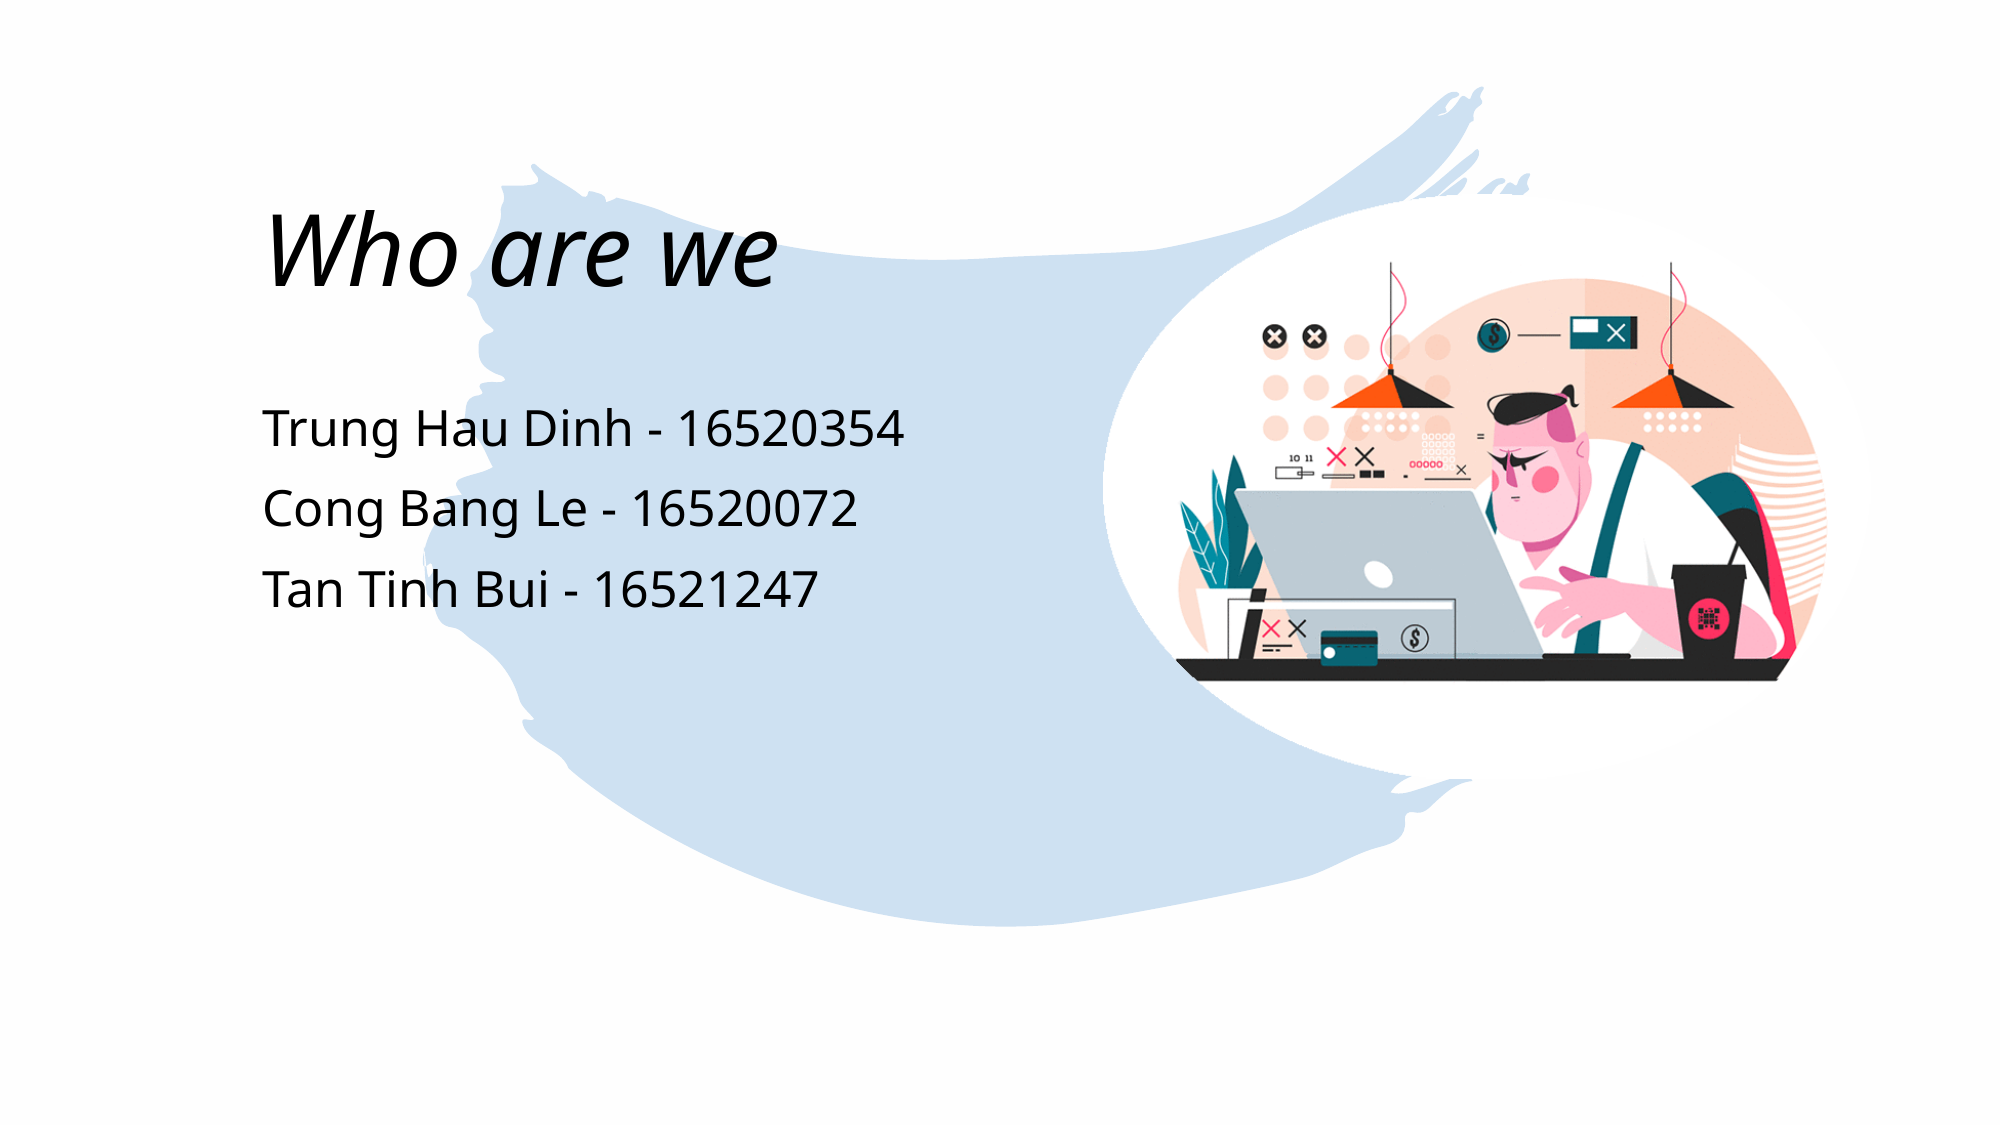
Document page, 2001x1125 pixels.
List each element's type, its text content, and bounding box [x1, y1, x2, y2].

title Who are we [247, 261, 1098, 316]
picture [1103, 193, 1871, 779]
subtitle Trung Hau Dinh - 16520354 Cong Bang Le - 16520072 Tan Tinh Bui - 16521247 [247, 388, 1184, 863]
